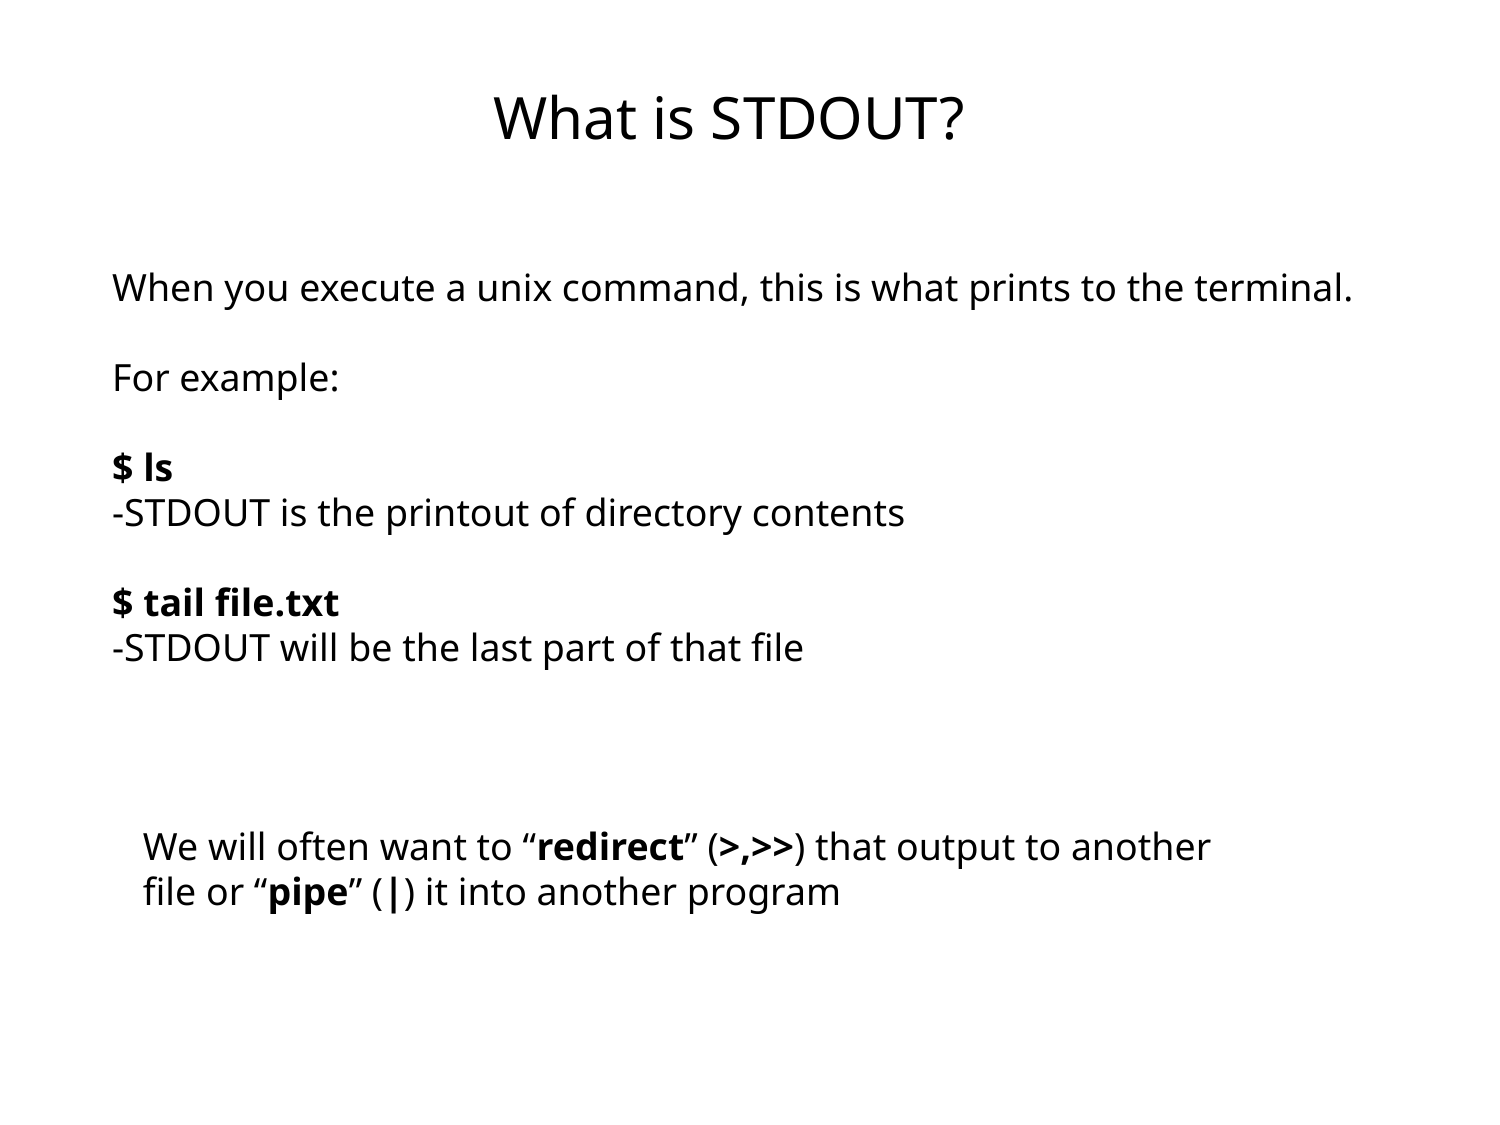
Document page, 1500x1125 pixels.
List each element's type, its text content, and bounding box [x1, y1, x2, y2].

text_box When you execute a unix command, this is what prints to the terminal. For example: $ ls -STDOUT is the printout of directory contents $ tail file.txt -STDOUT will be the last part of that file [97, 256, 1370, 676]
text_box What is STDOUT? [478, 74, 980, 159]
text_box We will often want to “redirect” (>,>>) that output to another file or “pipe” (|) it into another program [128, 815, 1266, 921]
